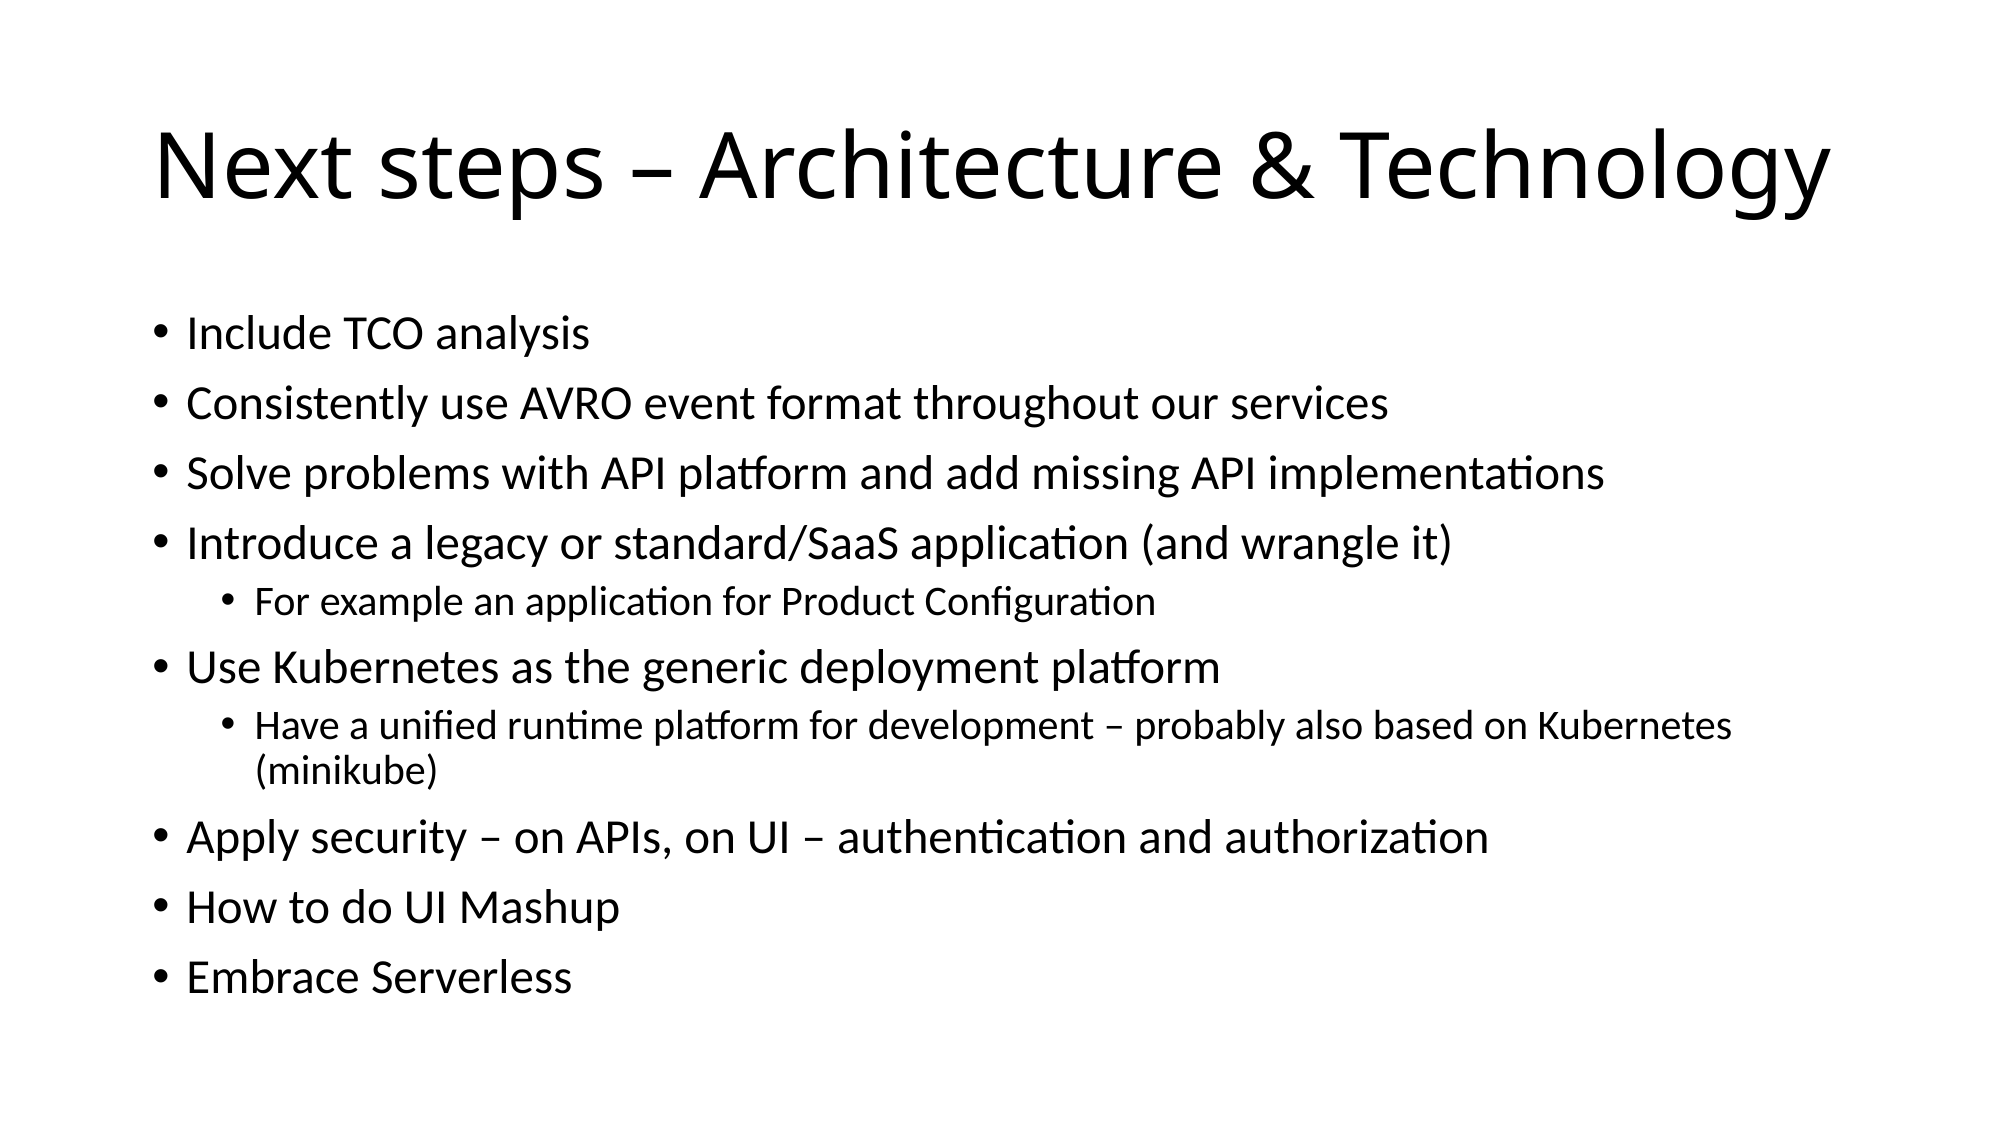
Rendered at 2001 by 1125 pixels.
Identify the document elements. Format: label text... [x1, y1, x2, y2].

list Include TCO analysis Consistently use AVRO event format throughout our services Solve problems with API platform and add missing API implementations Introduce a legacy or standard/SaaS application (and wrangle it) For example an application for Product Configuration Use Kubernetes as the generic deployment platform Have a unified runtime platform for development – probably also based on Kubernetes (minikube) Apply security – on APIs, on UI – authentication and authorization How to do UI Mashup Embrace Serverless [137, 299, 1863, 1014]
title Next steps – Architecture & Technology [137, 59, 1863, 278]
